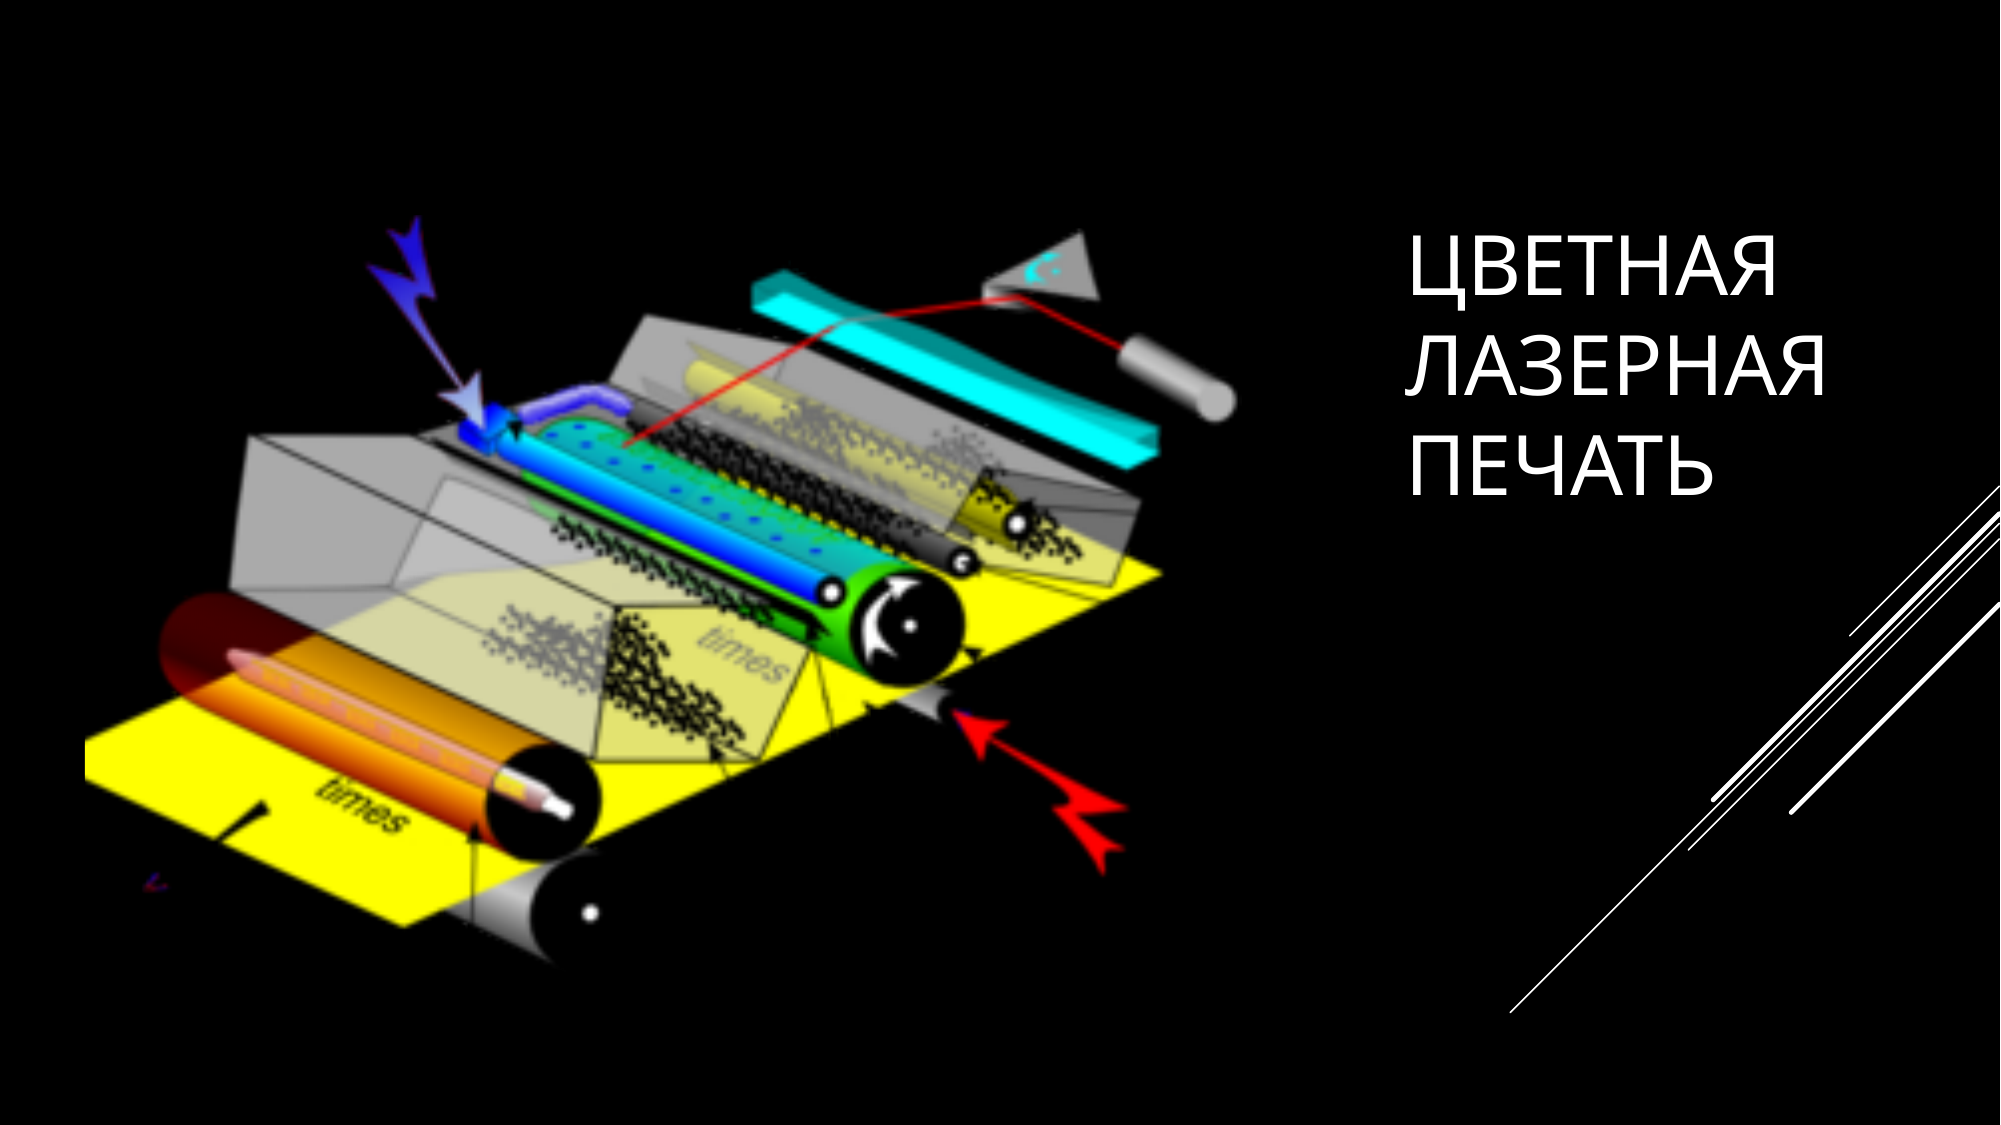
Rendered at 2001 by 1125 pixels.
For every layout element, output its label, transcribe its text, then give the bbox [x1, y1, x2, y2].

picture [84, 215, 1243, 1042]
title Цветная лазерная печать [1390, 160, 1916, 564]
